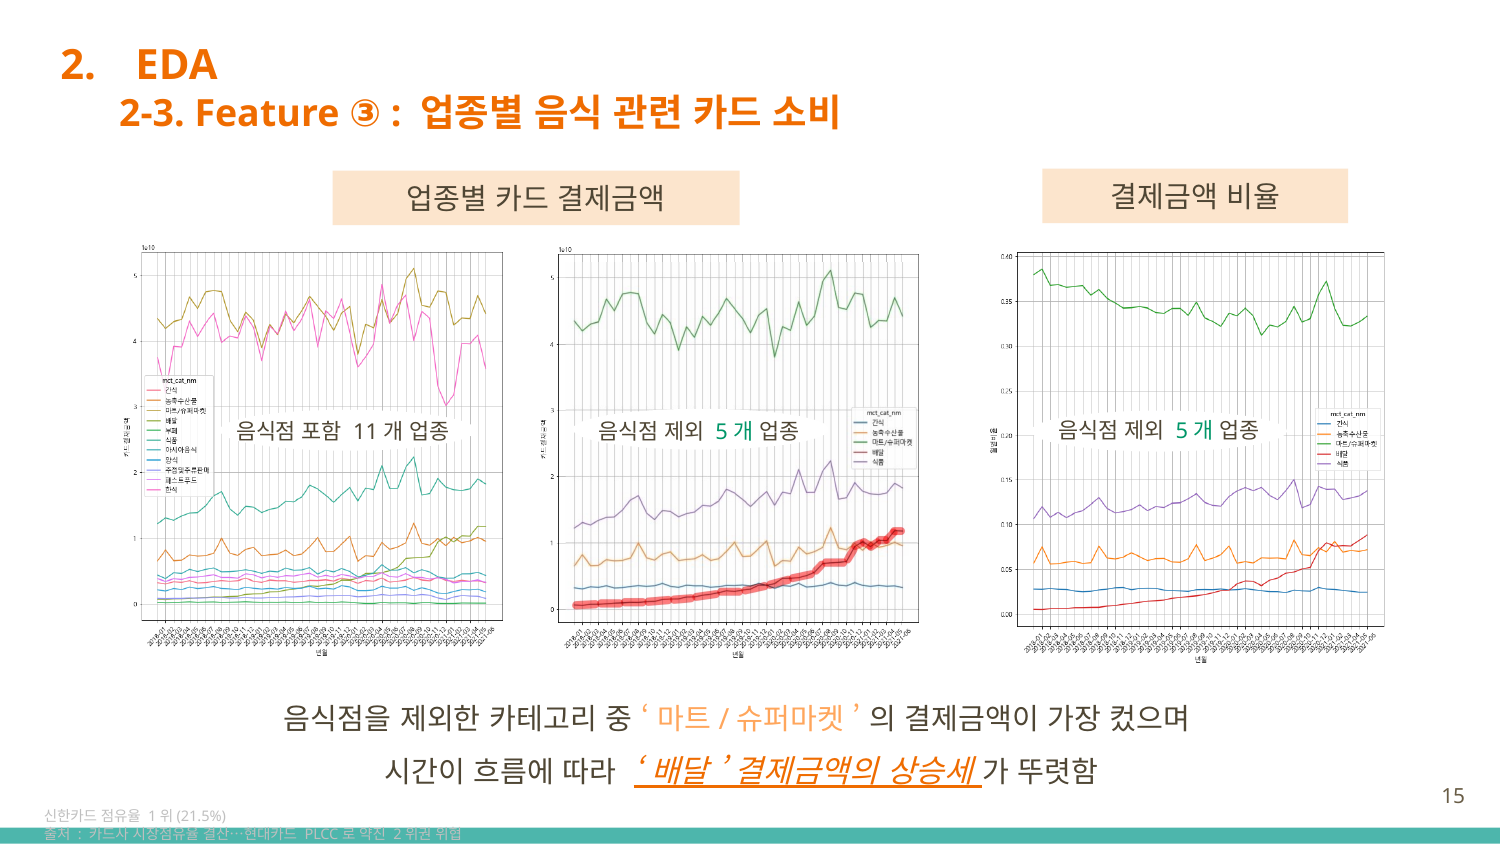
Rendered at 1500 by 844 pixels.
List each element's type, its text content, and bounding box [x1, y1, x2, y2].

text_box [535, 242, 922, 664]
picture [985, 247, 1388, 669]
text_box 신한카드 점유율 1위(21.5%) 출처 : 카드사 시장점유율 결산…현대카드 PLCC로 약진 2위권 위협 [29, 799, 780, 844]
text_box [208, 692, 1275, 798]
slide_number 15 [1389, 764, 1480, 830]
picture [119, 240, 506, 662]
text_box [332, 170, 740, 226]
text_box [1030, 168, 1361, 224]
text_box 2-3. Feature ③ : 업종별 음식 관련 카드 소비 [29, 73, 1427, 139]
text_box EDA [29, 22, 1427, 73]
